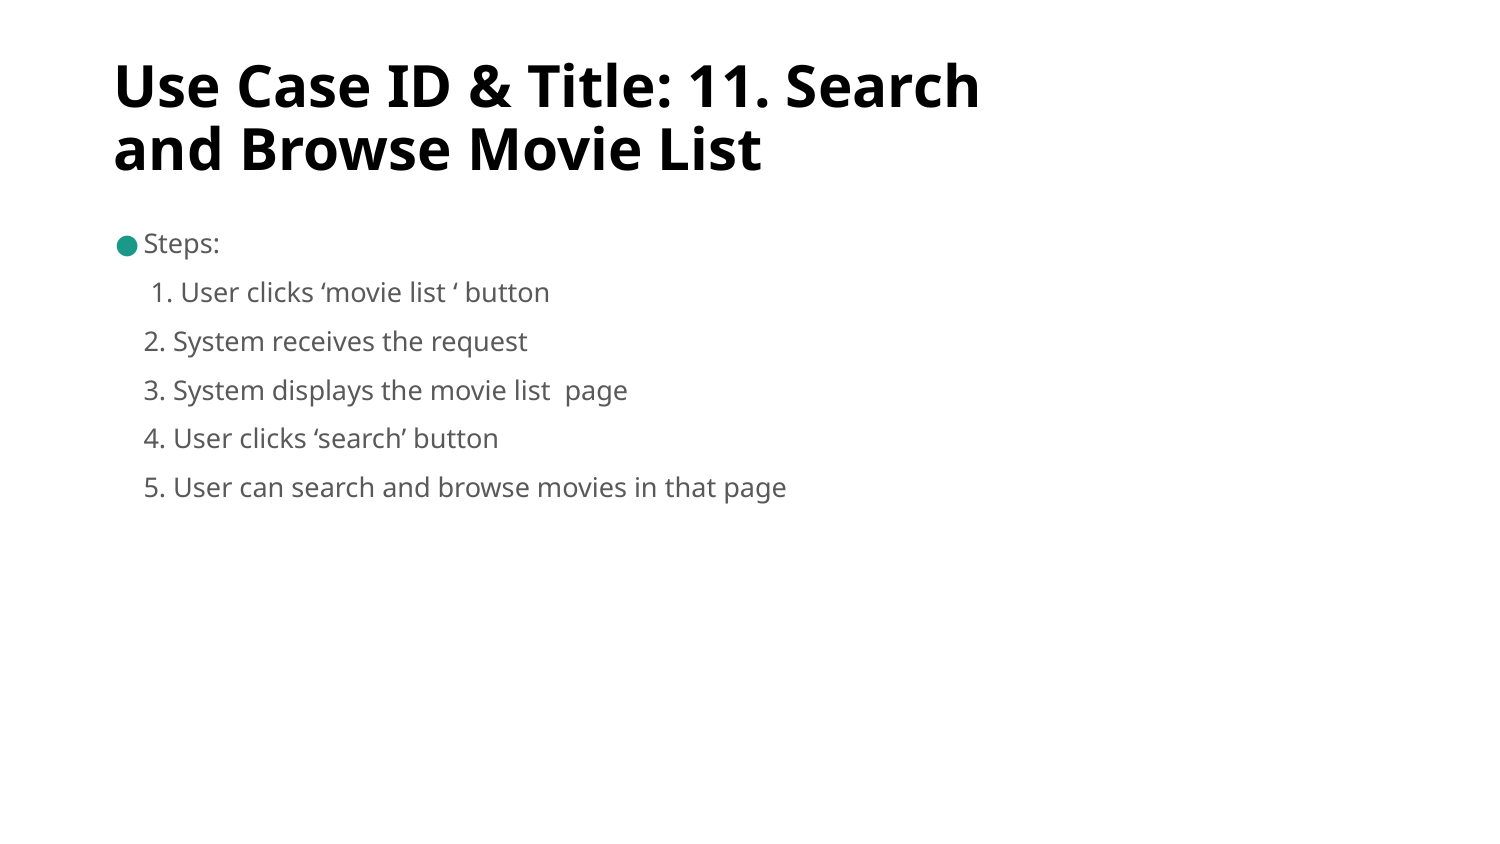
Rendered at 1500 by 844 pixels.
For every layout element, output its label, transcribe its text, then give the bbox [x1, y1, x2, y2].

list Steps: 1. User clicks ‘movie list ‘ button 2. System receives the request 3. System displays the movie list page 4. User clicks ‘search’ button 5. User can search and browse movies in that page [103, 224, 1397, 760]
title Use Case ID & Title: 11. Search and Browse Movie List [102, 58, 1073, 181]
